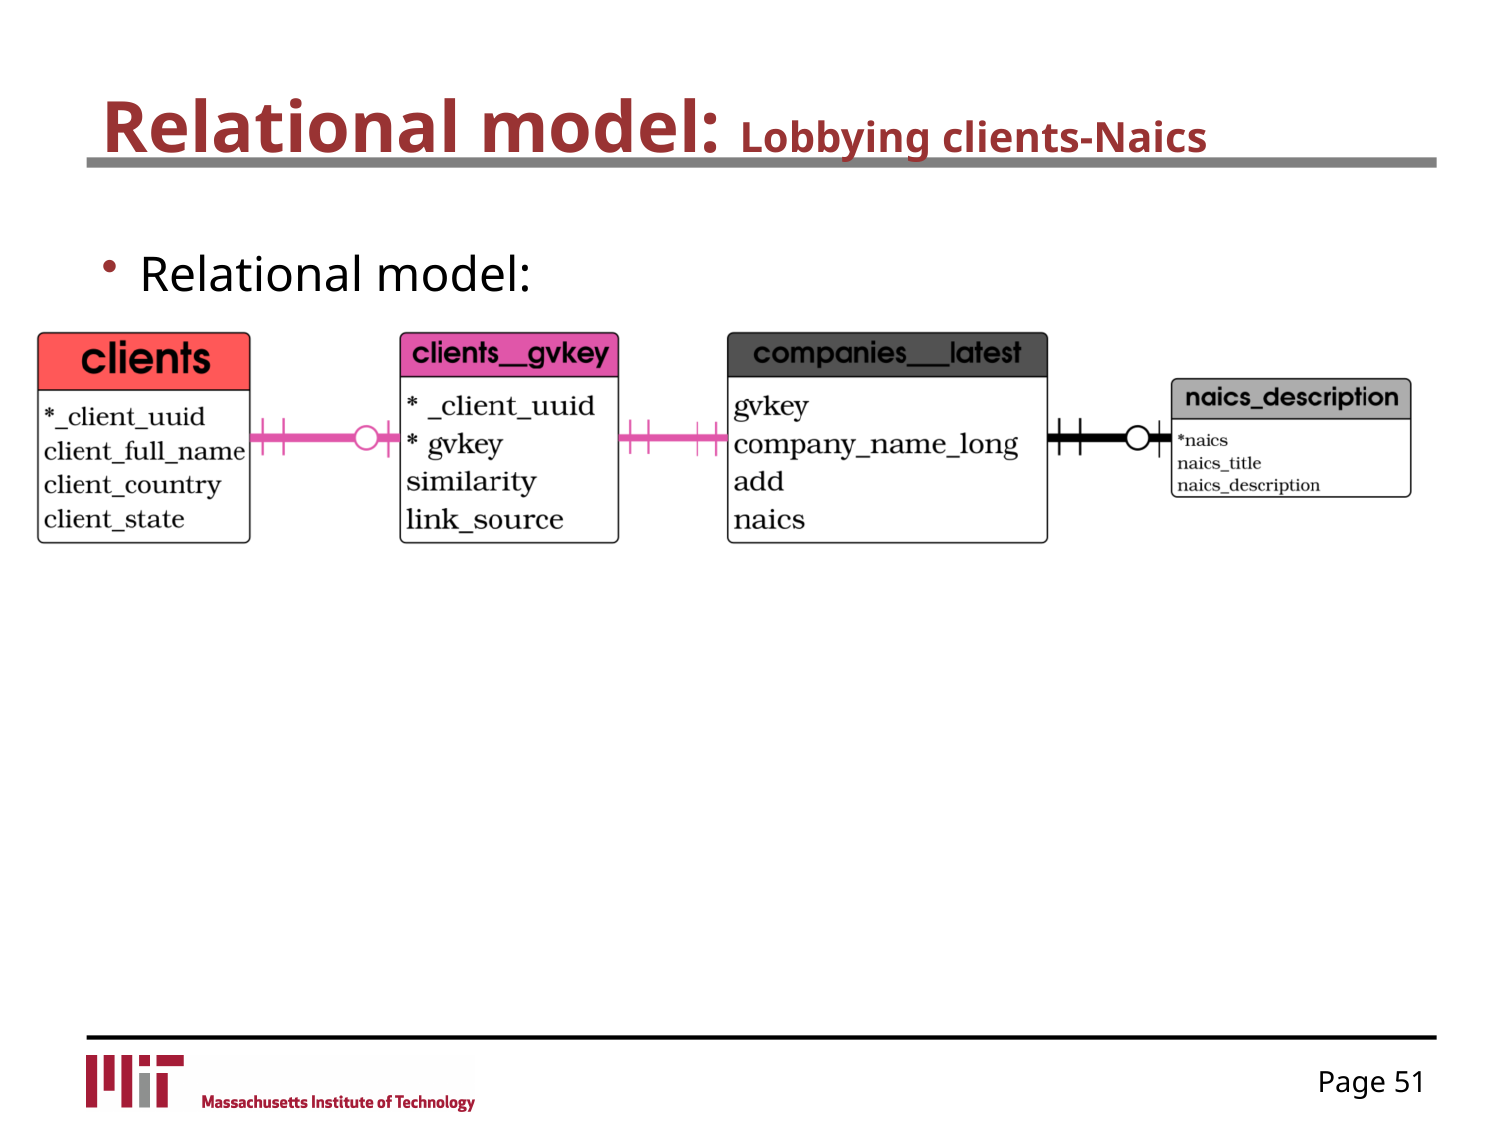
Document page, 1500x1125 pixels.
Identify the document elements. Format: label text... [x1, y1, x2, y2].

picture [31, 324, 1417, 547]
list Relational model: [86, 237, 1437, 1020]
picture [86, 1055, 475, 1112]
slide_number Page 51 [1217, 1055, 1443, 1103]
title Relational model: Lobbying clients-Naics [86, 50, 1437, 200]
